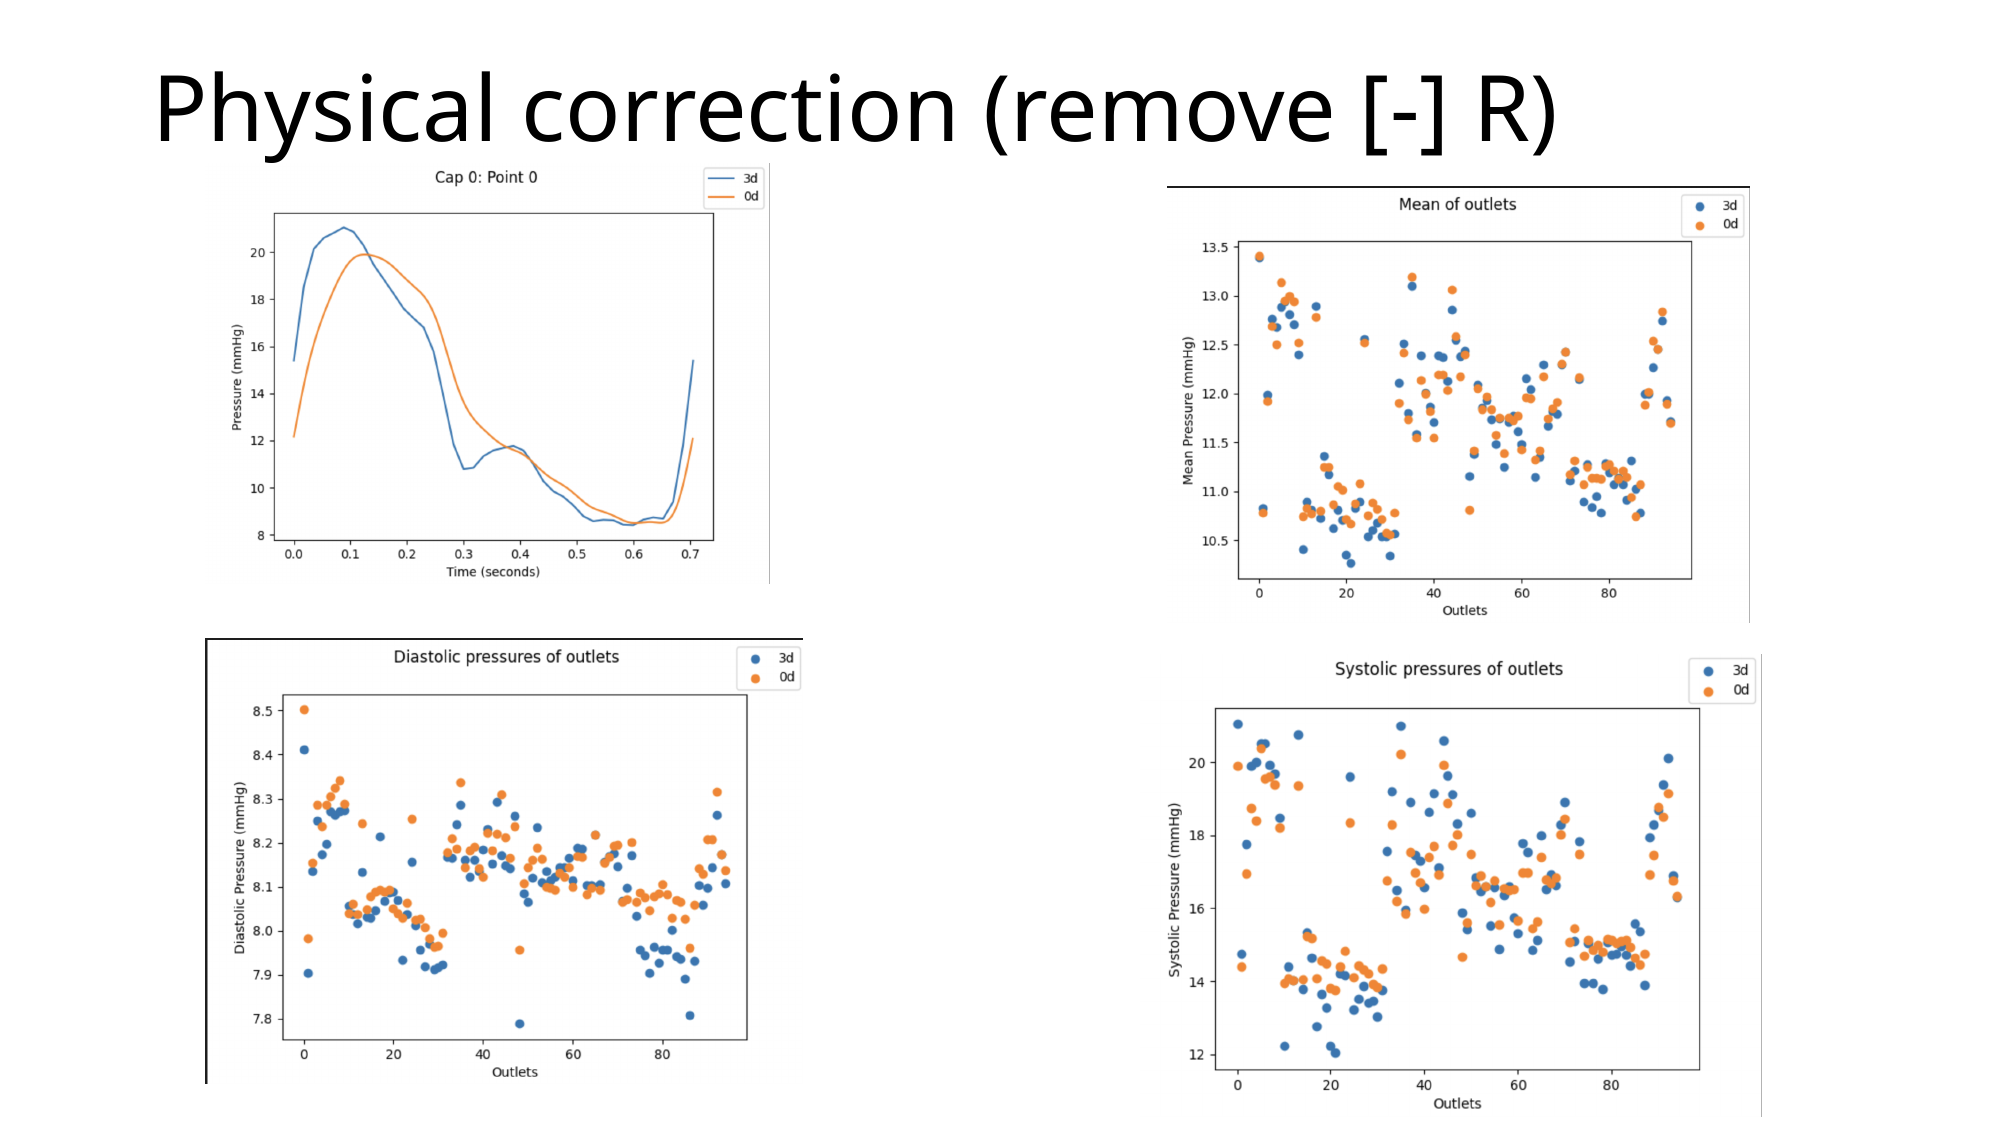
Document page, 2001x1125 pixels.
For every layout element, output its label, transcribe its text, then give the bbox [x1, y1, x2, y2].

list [205, 163, 770, 584]
picture [1167, 186, 1750, 623]
title Physical correction (remove [-] R) [137, 3, 1863, 221]
picture [1140, 654, 1762, 1117]
picture [205, 638, 803, 1084]
